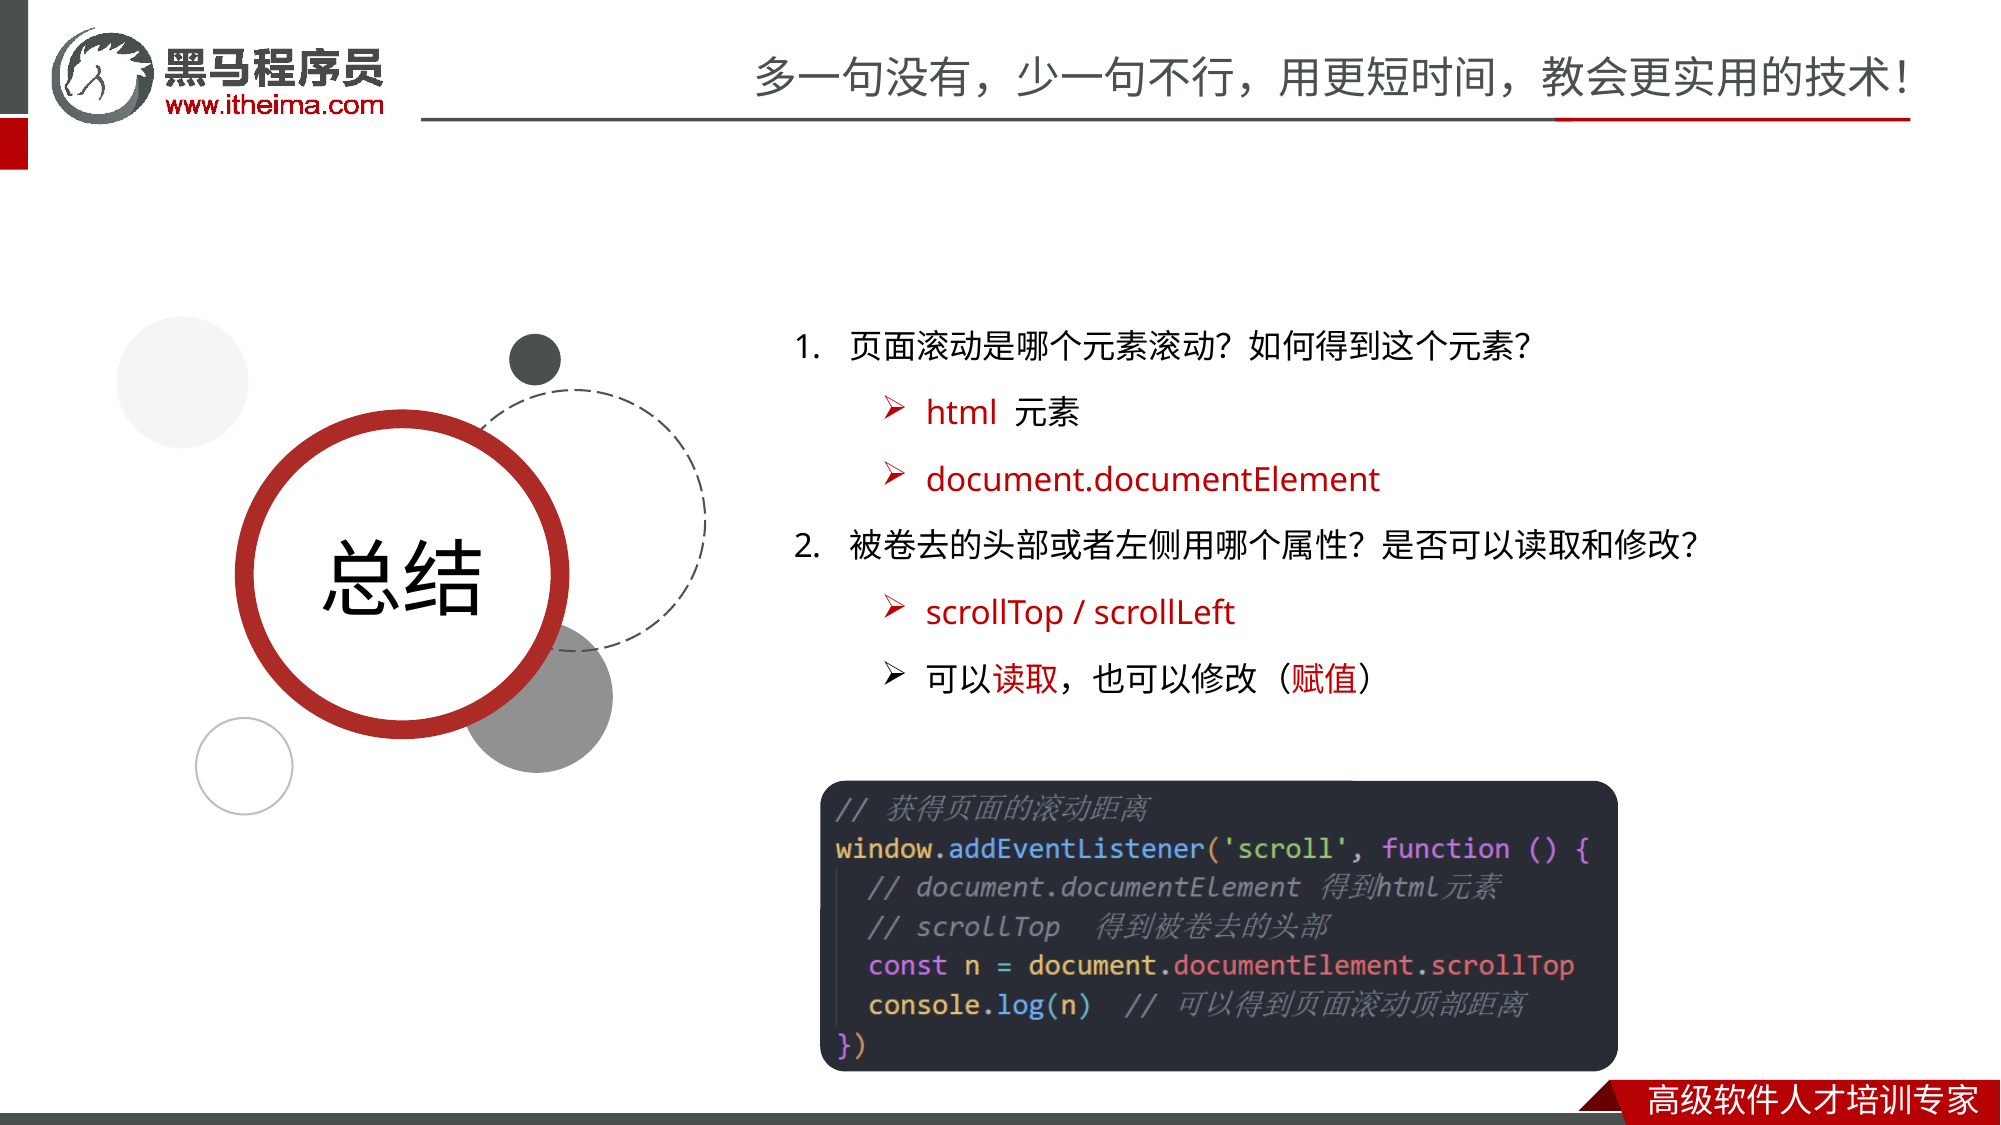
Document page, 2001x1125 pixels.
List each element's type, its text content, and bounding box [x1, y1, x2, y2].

picture [50, 26, 384, 125]
list 页面滚动是哪个元素滚动？如何得到这个元素？ html 元素 document.documentElement 被卷去的头部或者左侧用哪个属性？是否可以读取和修改？ scrollTop / scrollLeft 可以读取，也可以修改（赋值） [778, 221, 1961, 848]
picture [820, 780, 1619, 1072]
